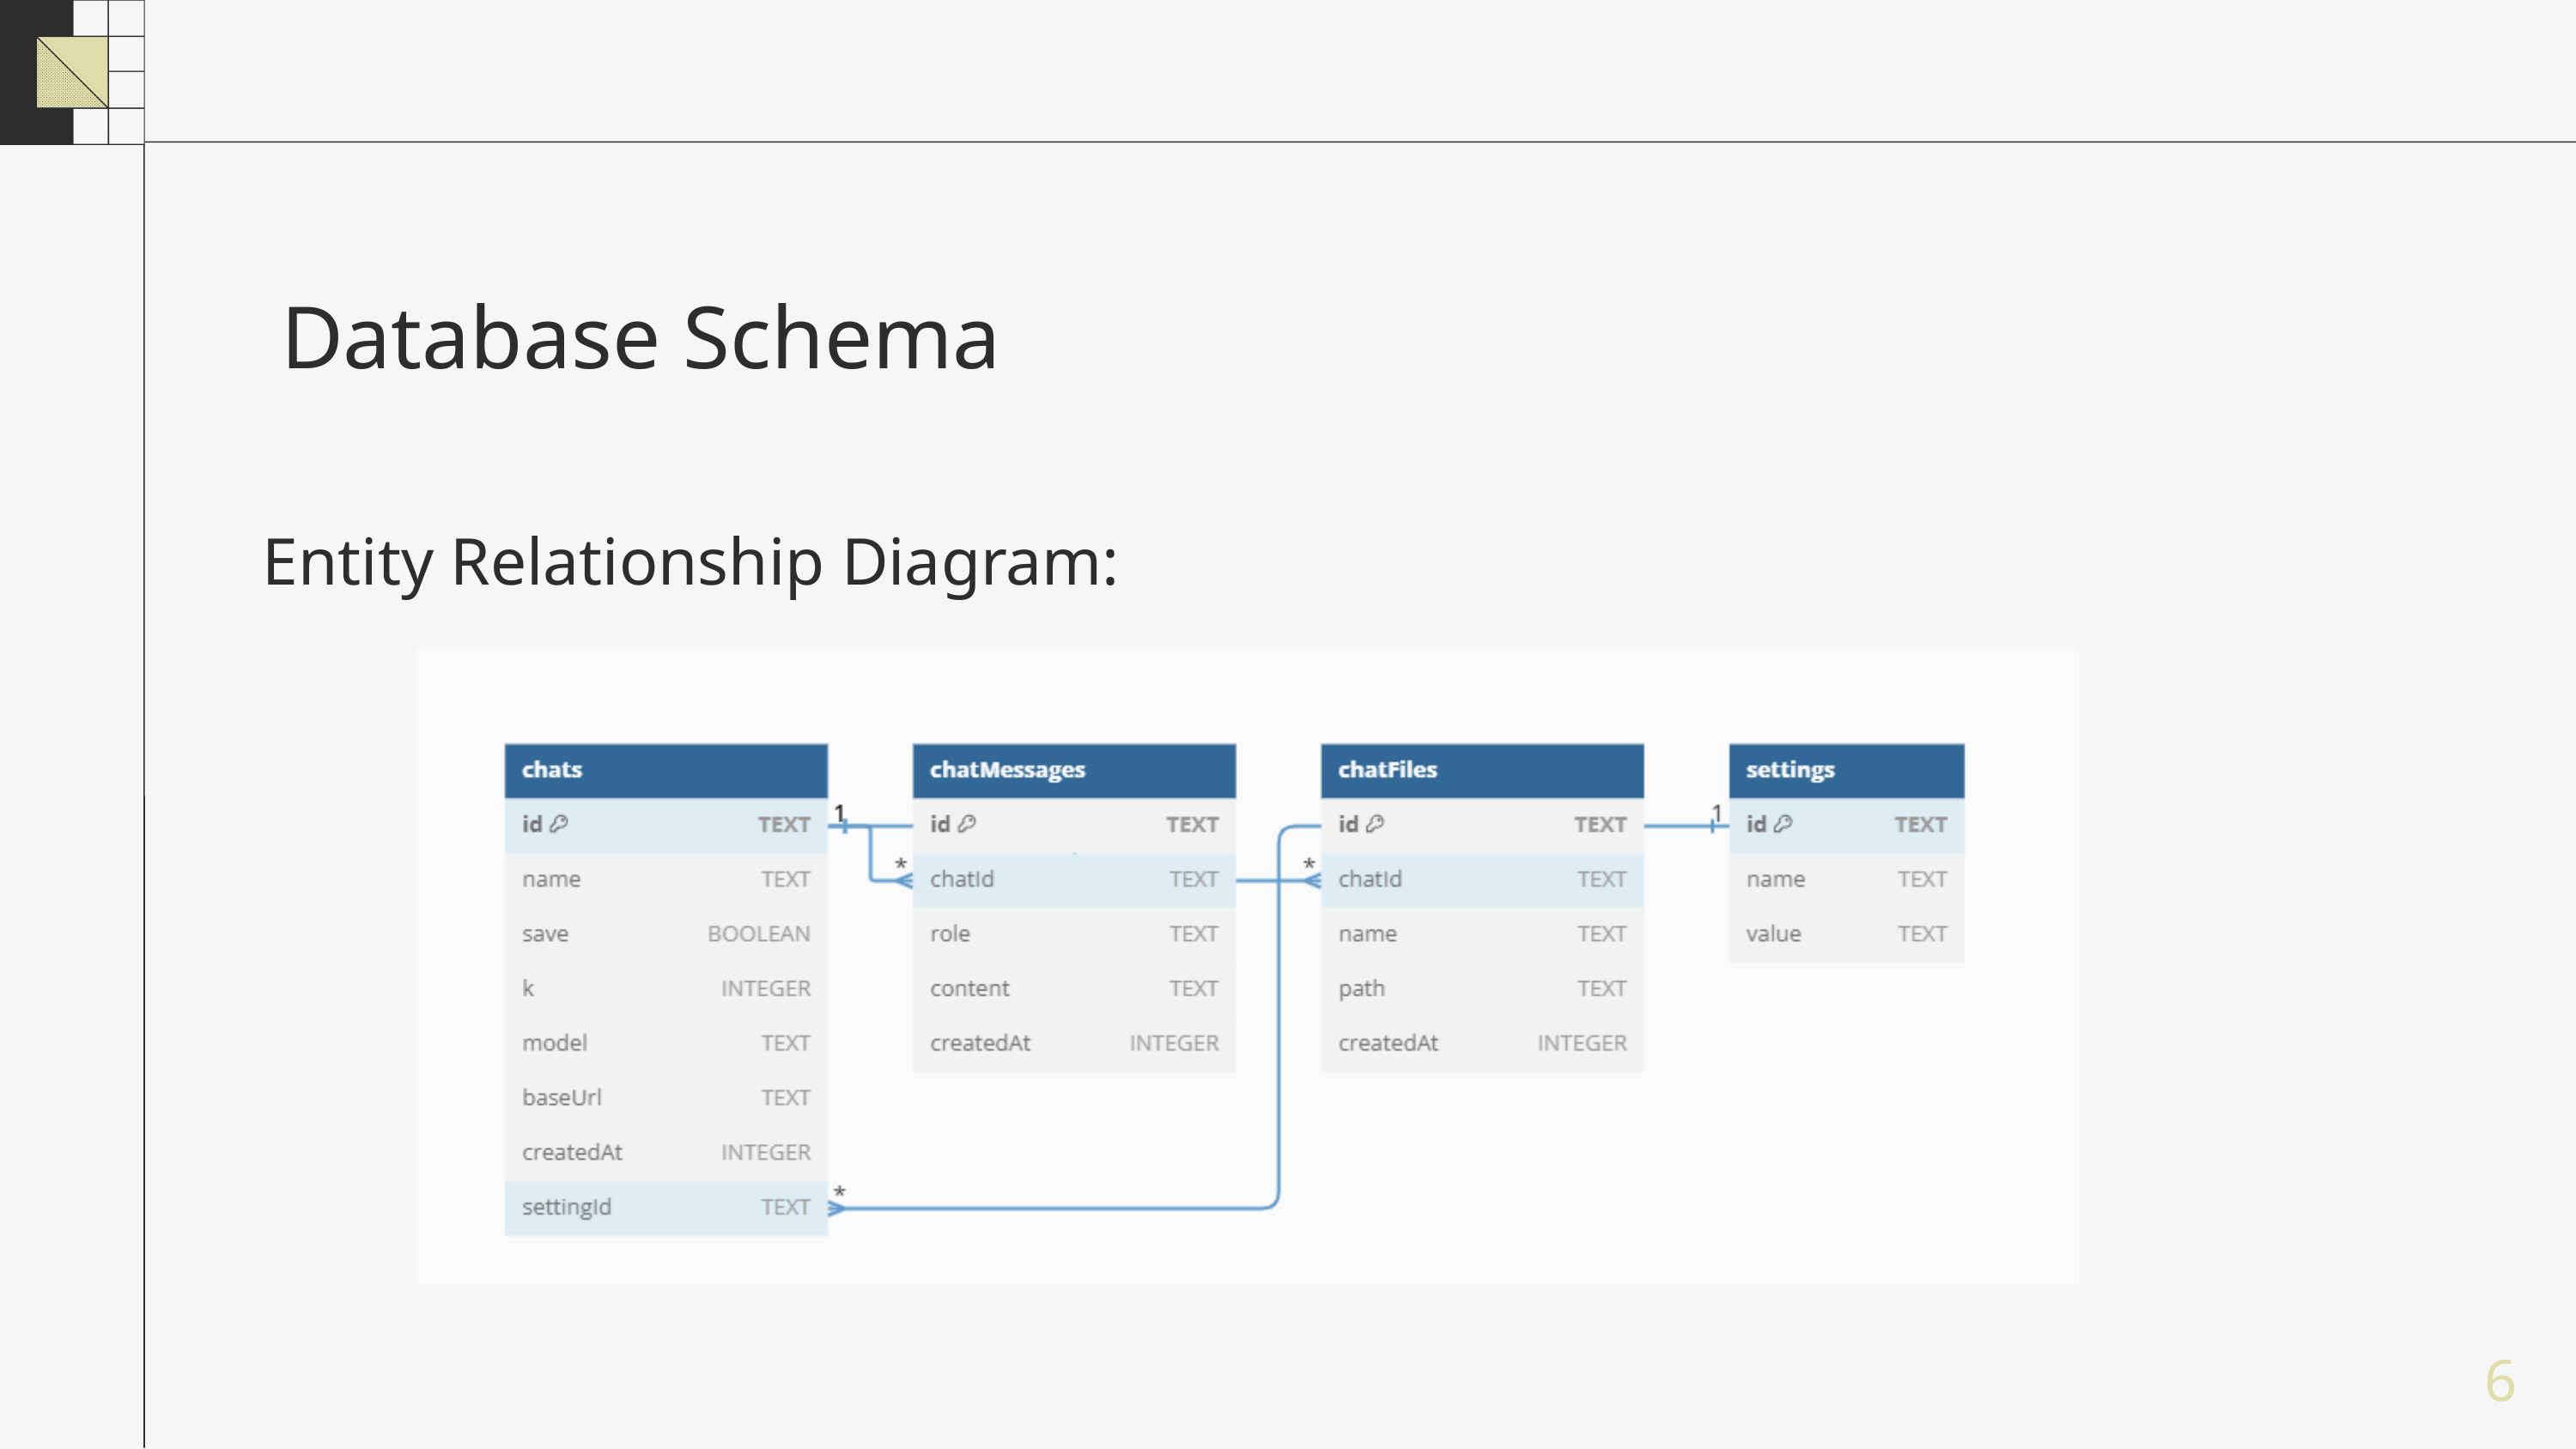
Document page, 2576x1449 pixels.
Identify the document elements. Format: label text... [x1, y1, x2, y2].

text_box 6 [2446, 1332, 2556, 1413]
text_box [0, 0, 145, 145]
text_box Entity Relationship Diagram: [262, 507, 1248, 598]
text_box Database Schema [281, 265, 1425, 386]
text_box [415, 650, 2080, 1285]
